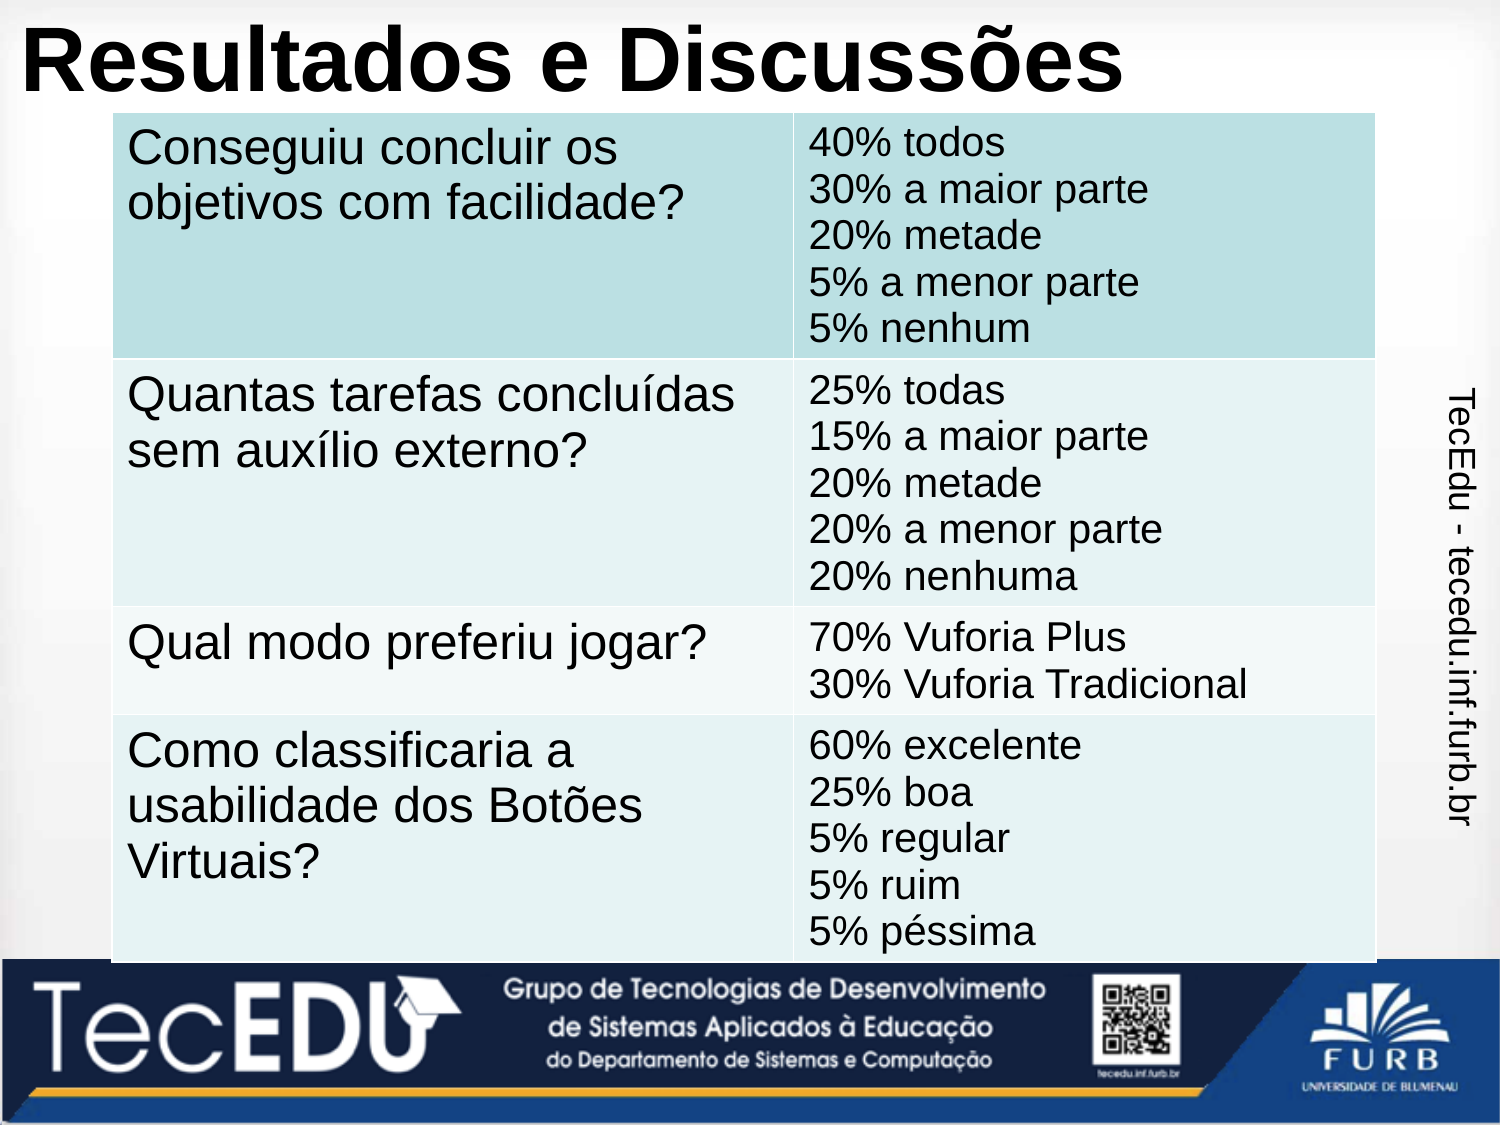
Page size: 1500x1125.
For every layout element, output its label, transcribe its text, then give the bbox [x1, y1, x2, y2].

table_cell 70% Vuforia Plus 30% Vuforia Tradicional [794, 607, 1375, 714]
table_cell 60% excelente 25% boa 5% regular 5% ruim 5% péssima [794, 715, 1375, 961]
picture [0, 0, 1500, 1125]
table_header Conseguiu concluir os objetivos com facilidade? [113, 113, 793, 358]
table_header 40% todos 30% a maior parte 20% metade 5% a menor parte 5% nenhum [794, 113, 1375, 358]
title Resultados e Discussões [5, 7, 1146, 103]
table_cell Qual modo preferiu jogar? [113, 607, 793, 714]
table_cell 25% todas 15% a maior parte 20% metade 20% a menor parte 20% nenhuma [794, 360, 1375, 606]
table_cell Como classificaria a usabilidade dos Botões Virtuais? [113, 715, 793, 961]
table_cell Quantas tarefas concluídas sem auxílio externo? [113, 360, 793, 606]
